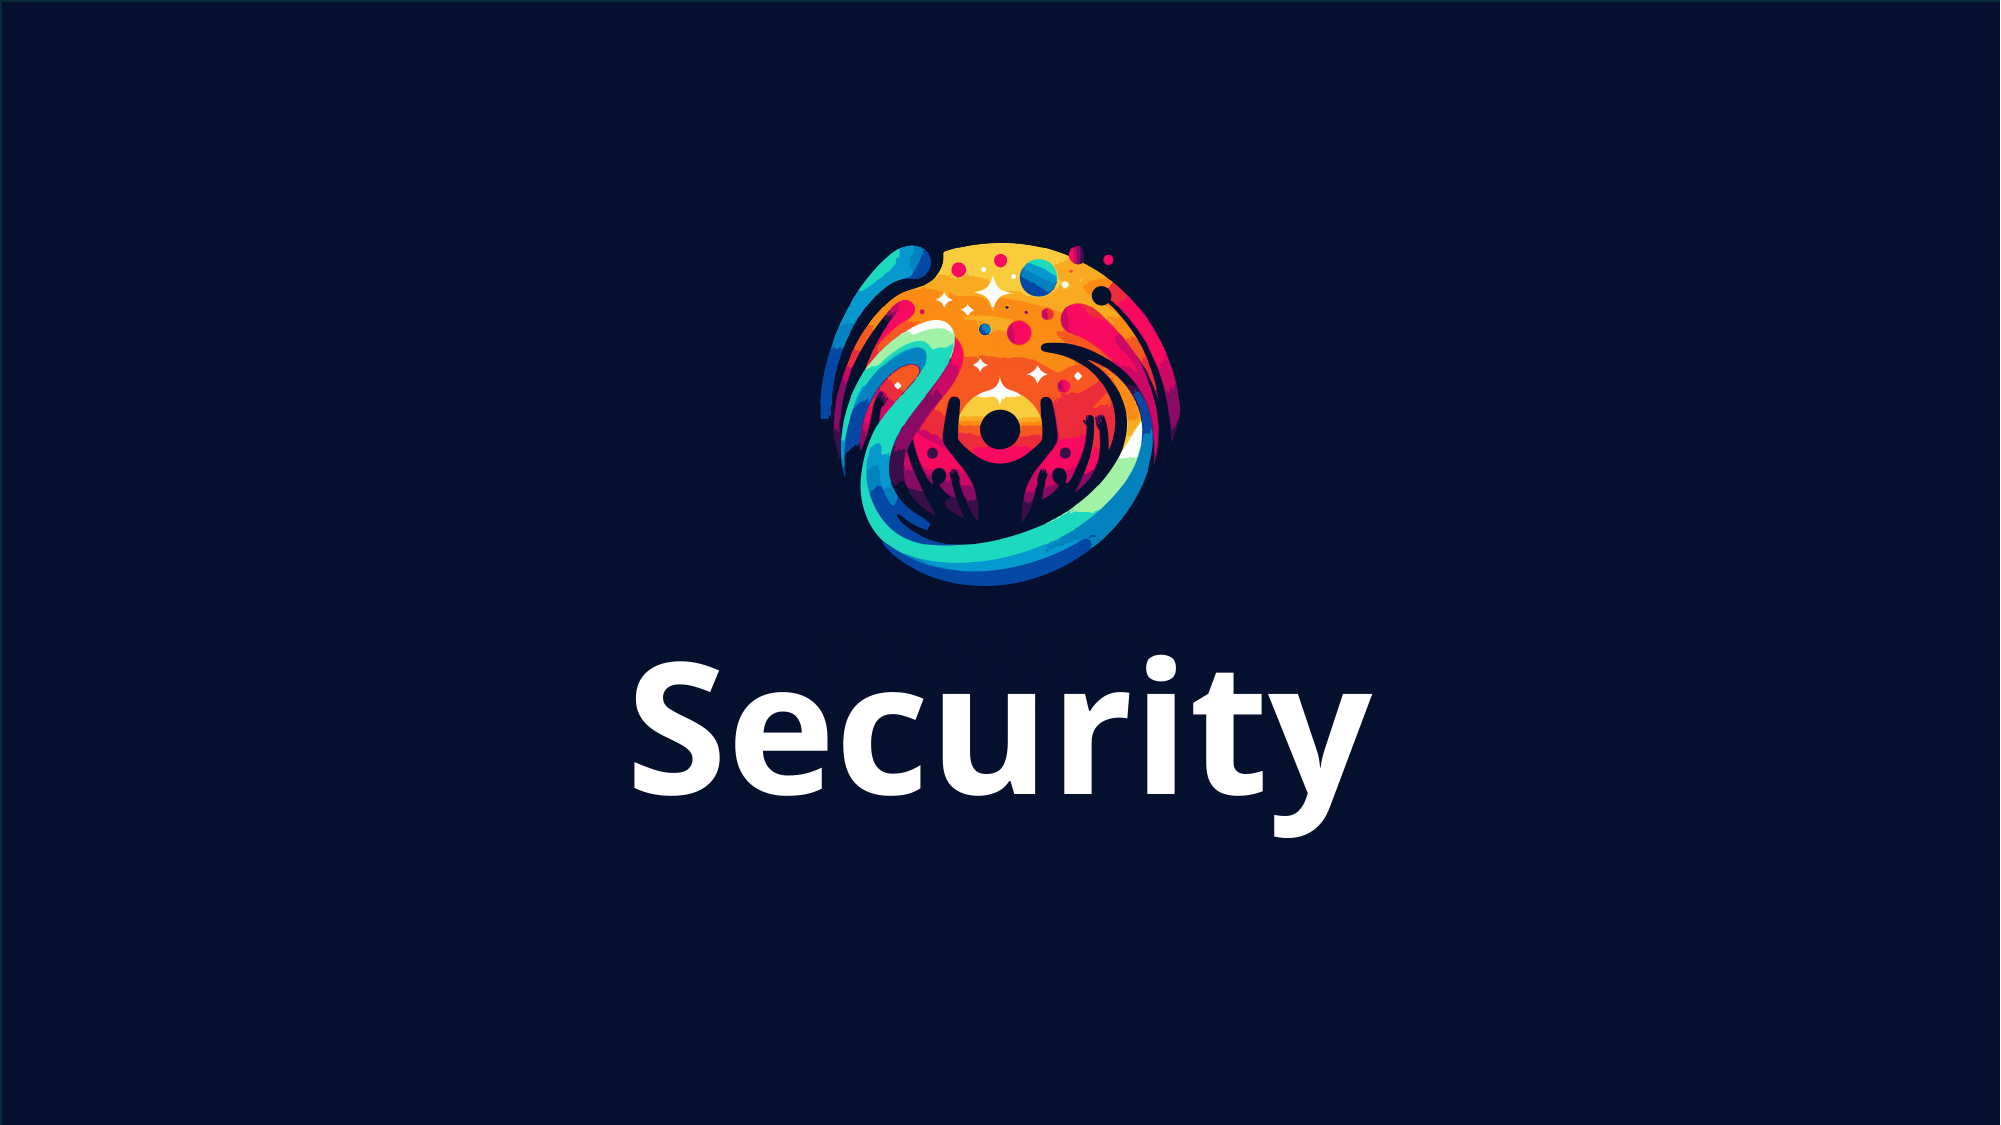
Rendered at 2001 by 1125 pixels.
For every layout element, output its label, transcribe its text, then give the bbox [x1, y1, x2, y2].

text_box Security [406, 603, 1594, 839]
text_box [0, 0, 2000, 1125]
picture [702, 187, 1298, 784]
